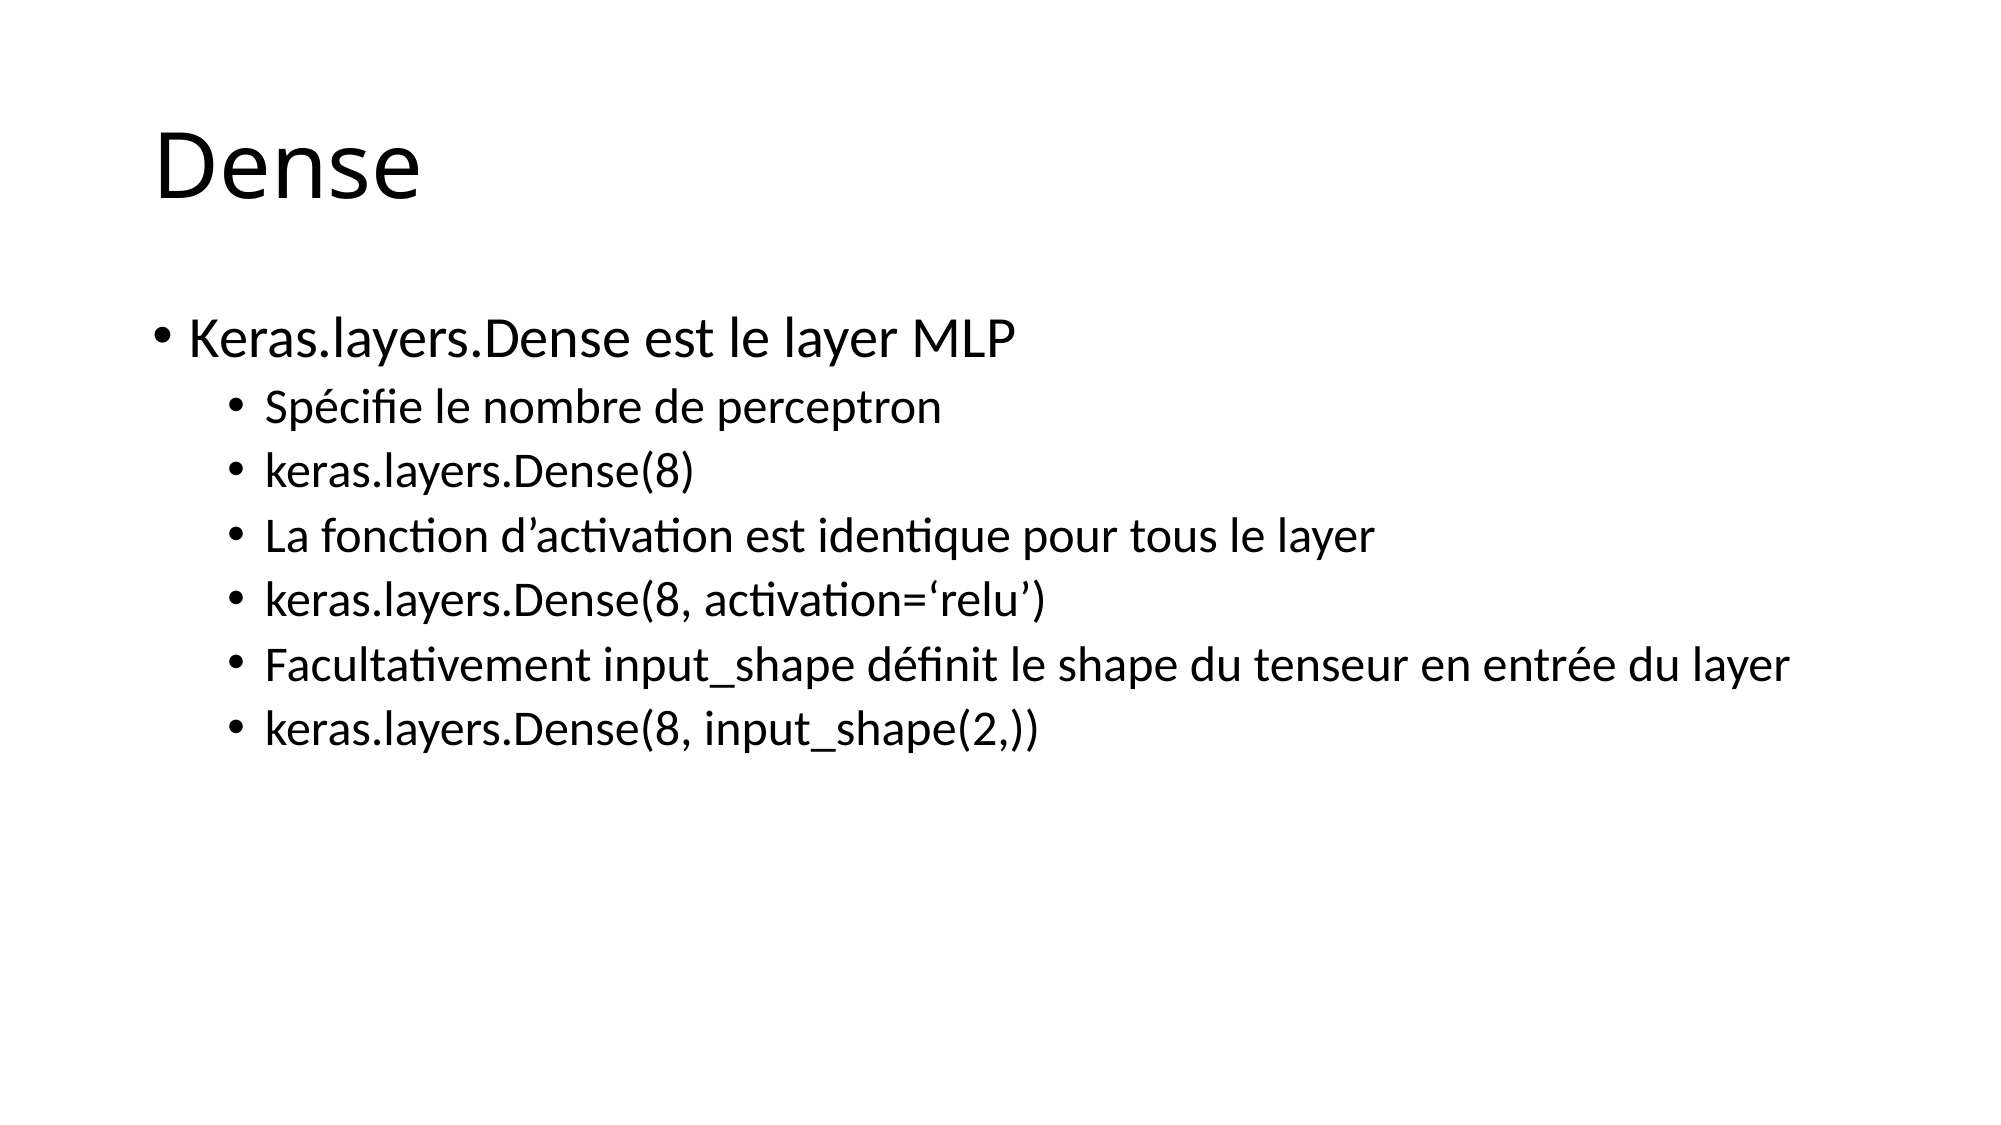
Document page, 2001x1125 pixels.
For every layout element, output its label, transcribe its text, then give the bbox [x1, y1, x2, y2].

title Dense [137, 59, 1863, 278]
list Keras.layers.Dense est le layer MLP Spécifie le nombre de perceptron keras.layers.Dense(8) La fonction d’activation est identique pour tous le layer keras.layers.Dense(8, activation=‘relu’) Facultativement input_shape définit le shape du tenseur en entrée du layer keras.layers.Dense(8, input_shape(2,)) [137, 299, 1863, 1014]
